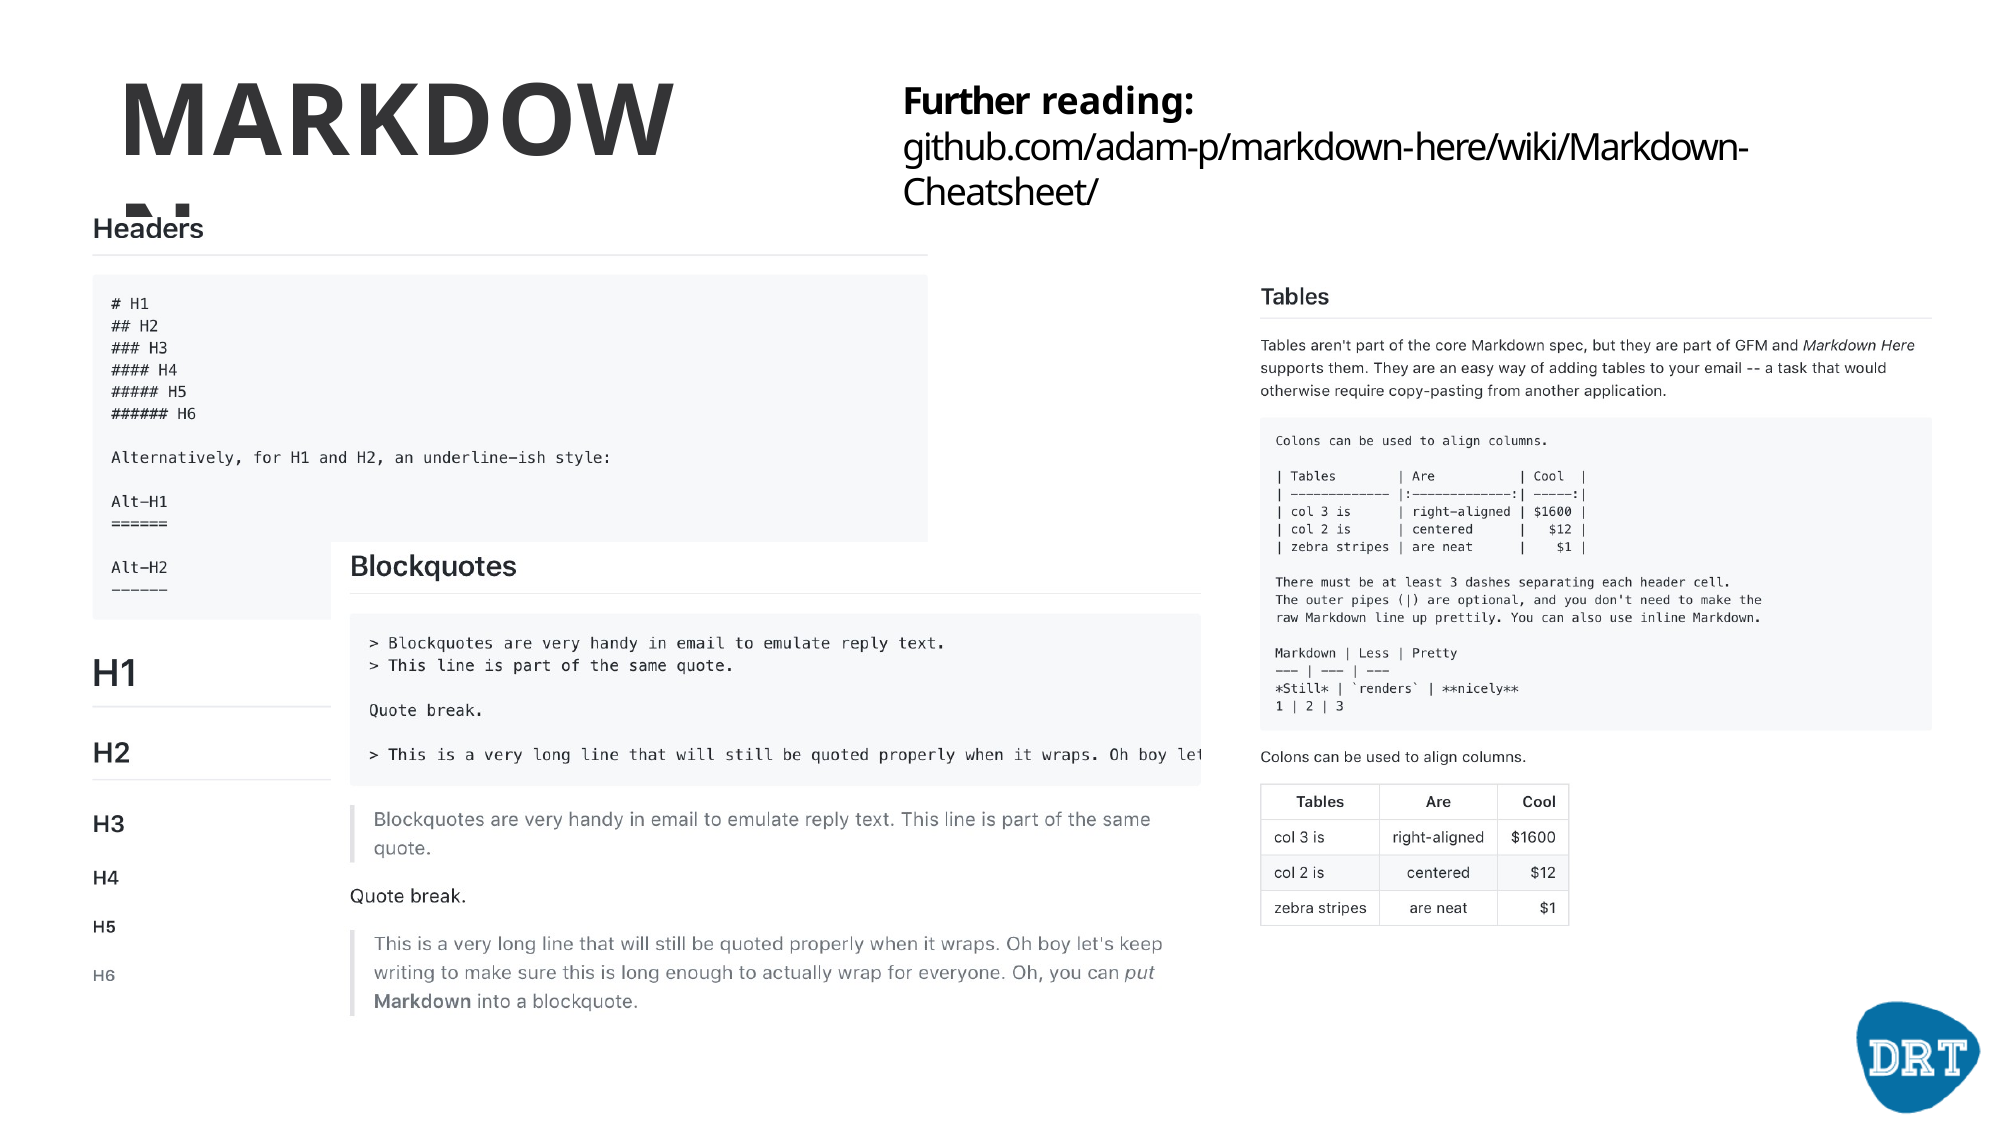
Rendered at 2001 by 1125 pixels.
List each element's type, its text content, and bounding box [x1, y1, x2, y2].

title MARKDOWN [115, 52, 694, 215]
picture [1831, 977, 2000, 1125]
text_box Further reading: github.com/adam-p/markdown-here/wiki/Markdown-Cheatsheet/ [900, 74, 1914, 213]
picture [1259, 287, 1933, 926]
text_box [92, 216, 1245, 1038]
